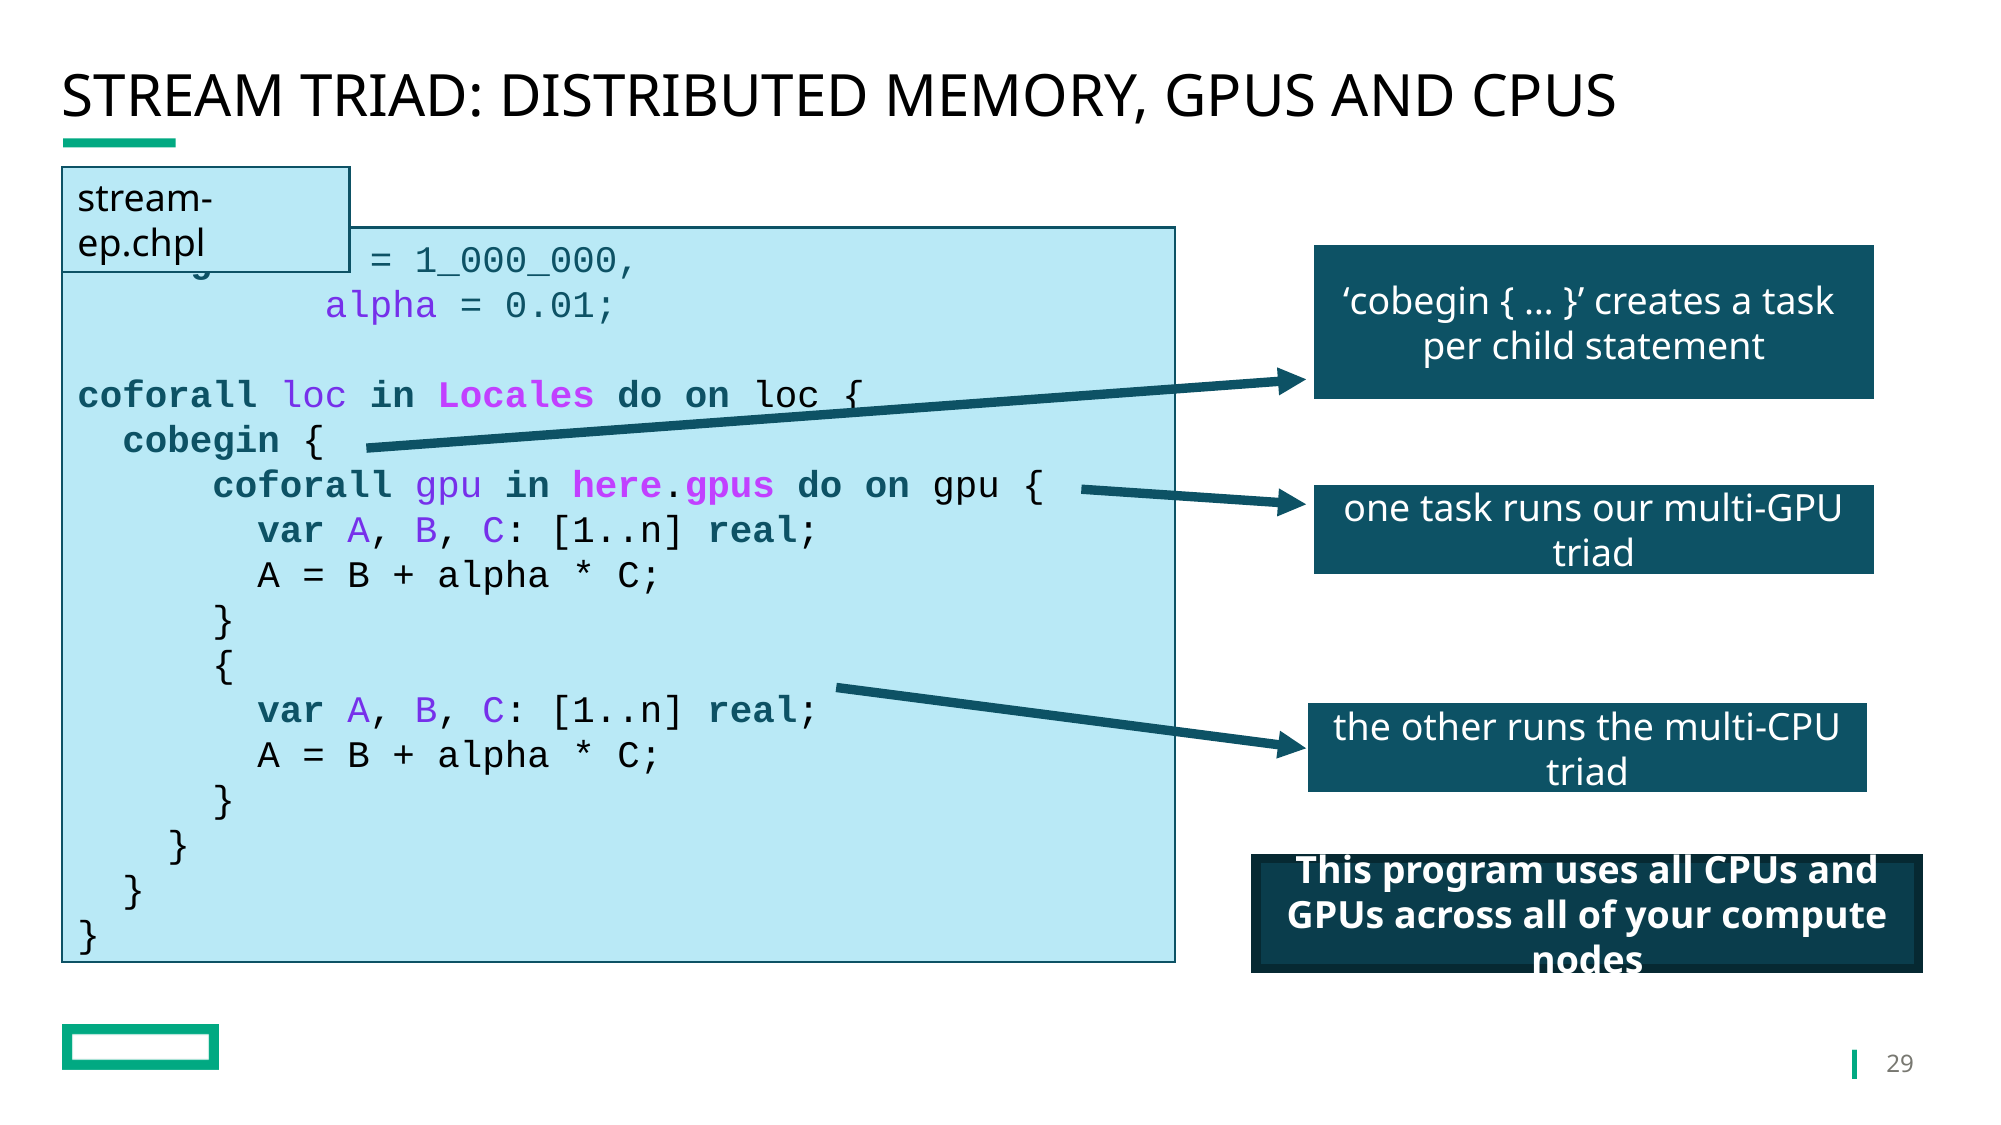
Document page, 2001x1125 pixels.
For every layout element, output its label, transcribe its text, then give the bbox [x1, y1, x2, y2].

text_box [836, 687, 1307, 749]
text_box the other runs the multi-CPU triad [1311, 706, 1864, 789]
slide_number 29 [1837, 1033, 1950, 1094]
text_box config var n = 1_000_000, alpha = 0.01; coforall loc in Locales do on loc { cobegin { coforall gpu in here.gpus do on gpu { var A, B, C: [1..n] real; A = B + alpha * C; } { var A, B, C: [1..n] real; A = B + alpha * C; } } } } [61, 226, 1176, 963]
text_box stream-ep.chpl [61, 166, 351, 273]
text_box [366, 379, 1307, 449]
text_box one task runs our multi-GPU triad [1318, 488, 1870, 571]
text_box This program uses all CPUs and GPUs across all of your compute nodes [1255, 858, 1920, 969]
picture [62, 1024, 219, 1070]
text_box ‘cobegin { … }’ creates a task per child statement [1318, 249, 1870, 396]
title Stream Triad: Distributed Memory, GPUs AND CPUS [42, 60, 1927, 135]
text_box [1081, 489, 1307, 505]
picture [1852, 1043, 1857, 1079]
